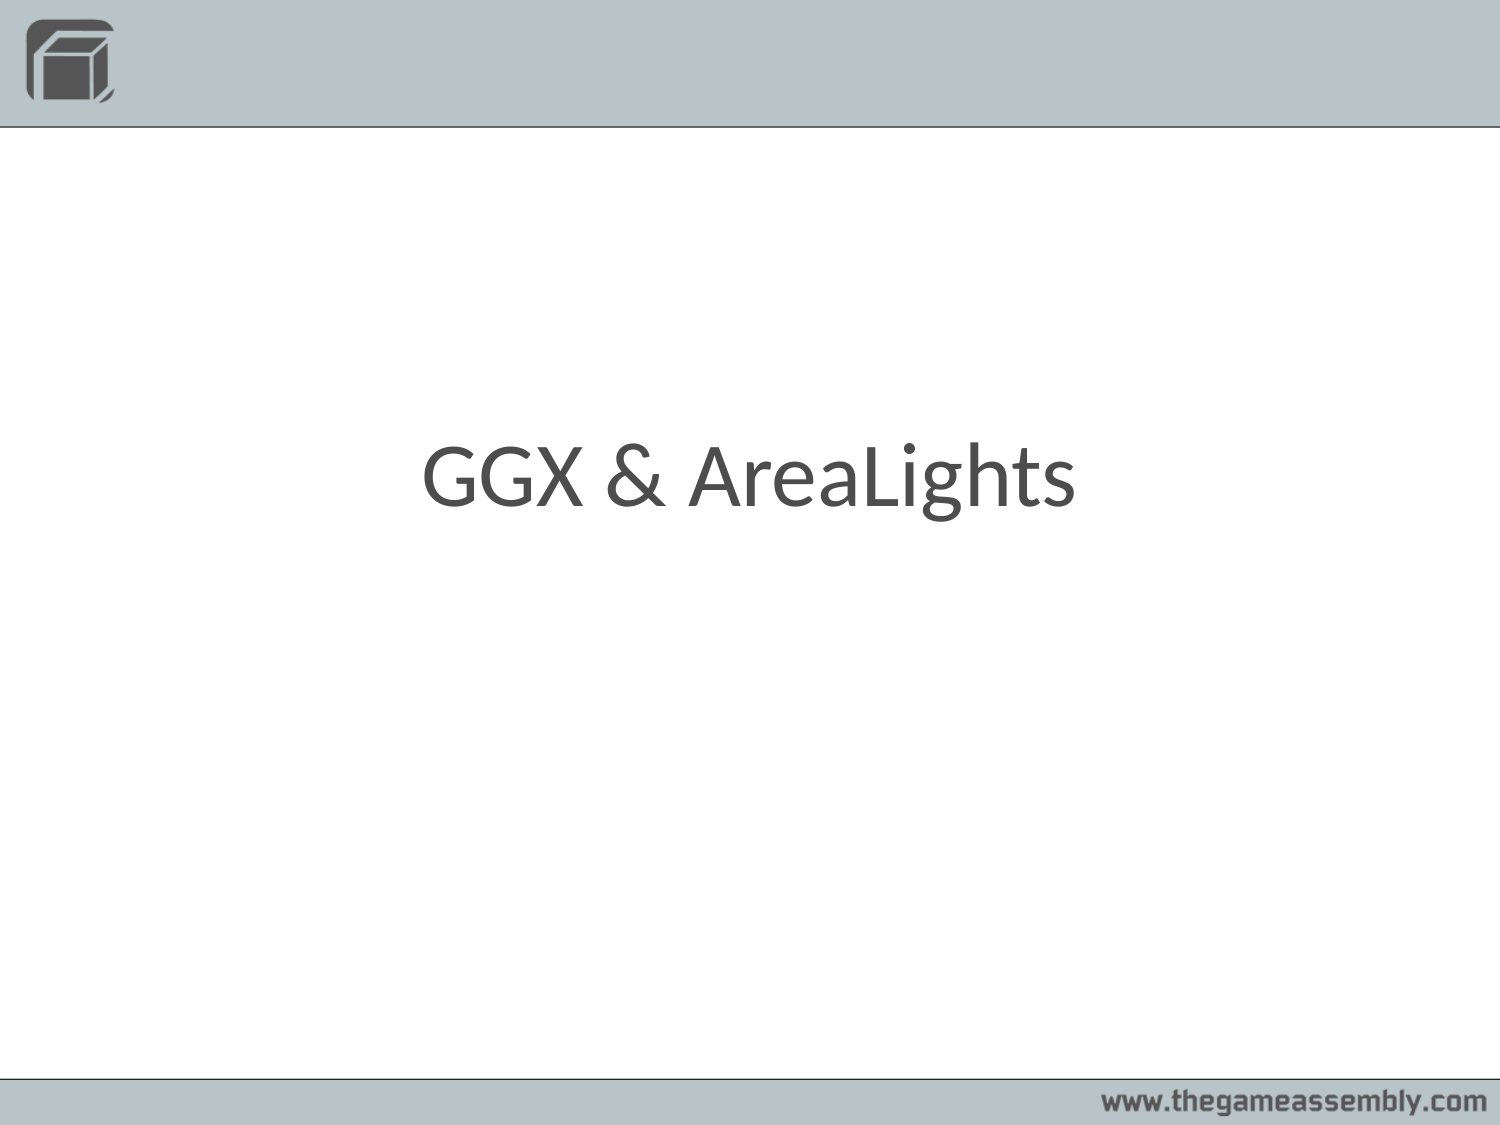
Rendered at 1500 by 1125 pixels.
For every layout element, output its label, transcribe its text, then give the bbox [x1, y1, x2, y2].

title GGX & AreaLights [112, 349, 1388, 591]
picture [0, 0, 1500, 1125]
